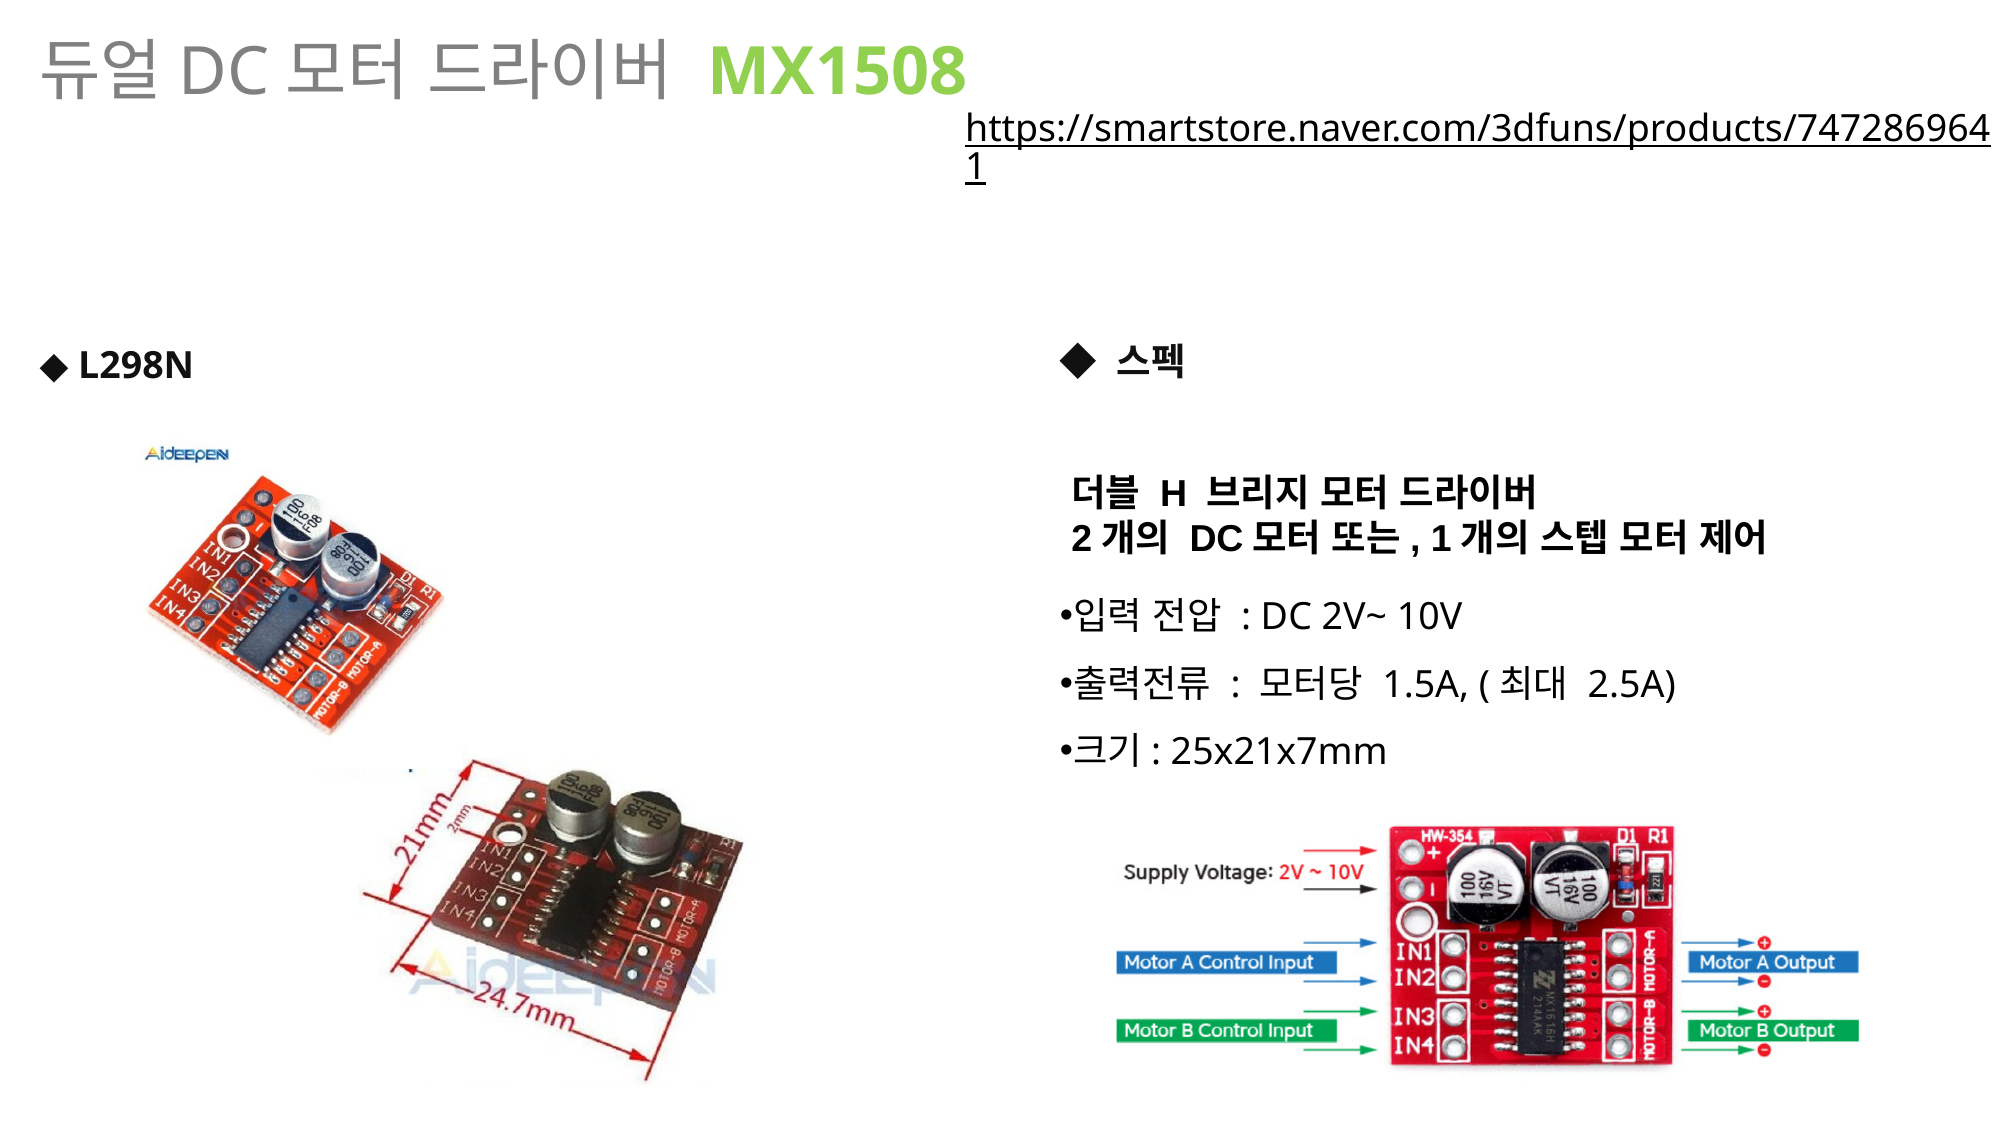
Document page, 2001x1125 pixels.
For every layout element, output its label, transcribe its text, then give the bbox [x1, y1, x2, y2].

text_box https://smartstore.naver.com/3dfuns/products/7472869641 [950, 96, 2000, 208]
text_box 더블 H 브리지 모터 드라이버 2개의 DC모터 또는, 1개의 스텝 모터 제어 [1056, 461, 2000, 566]
text_box ◆ 스펙 [1045, 330, 1958, 390]
text_box ◆ L298N [24, 333, 538, 394]
text_box 입력 전압 : DC 2V~ 10V 출력전류 : 모터당 1.5A, (최대 2.5A) 크기: 25x21x7mm [1045, 562, 2000, 780]
picture [1097, 798, 1906, 1085]
picture [122, 427, 828, 1085]
text_box 듀얼DC모터 드라이버 MX1508 [24, 20, 2000, 115]
